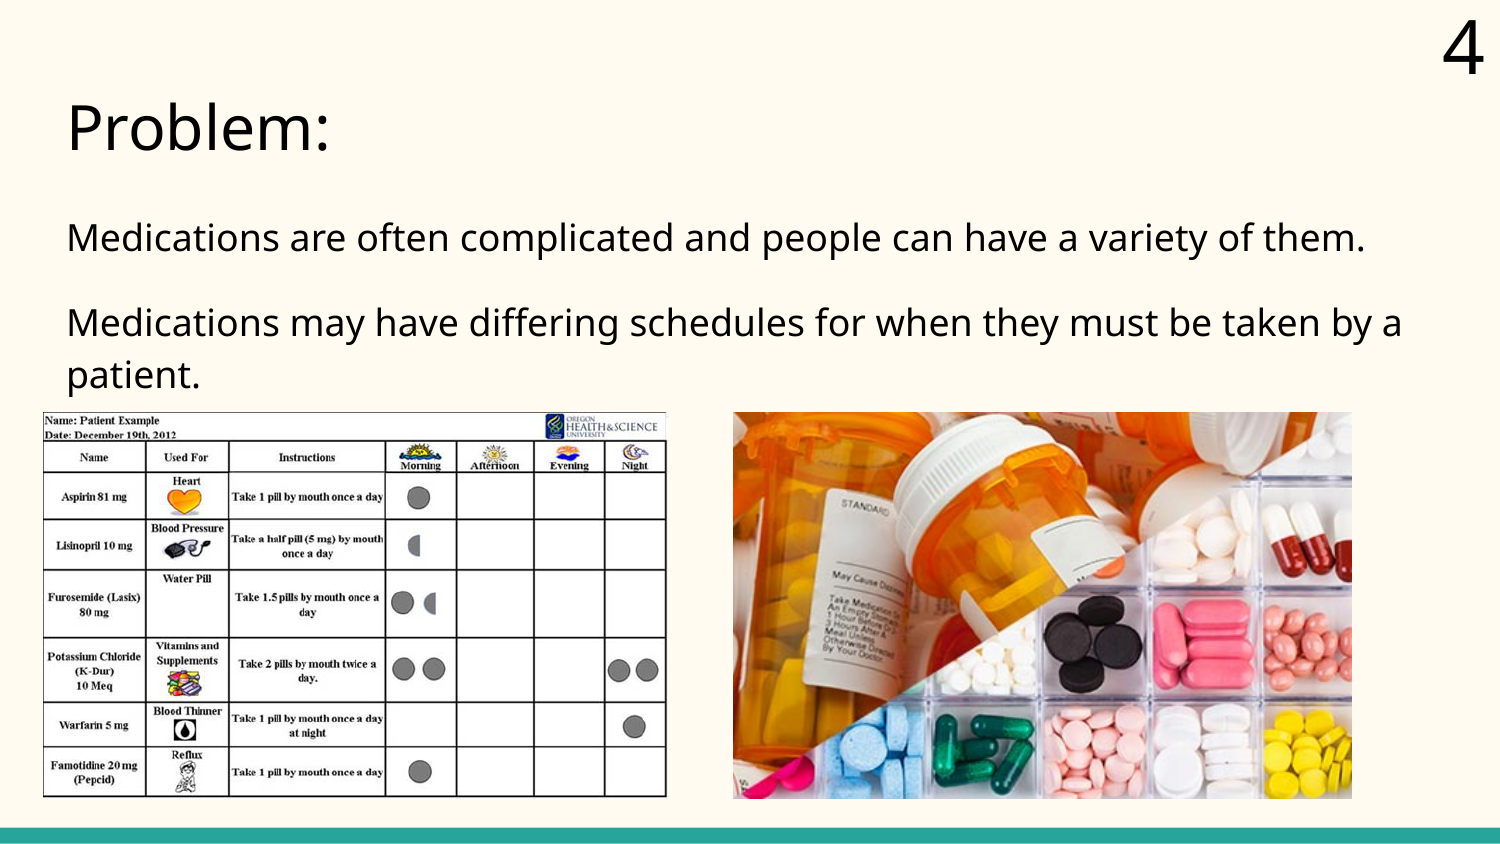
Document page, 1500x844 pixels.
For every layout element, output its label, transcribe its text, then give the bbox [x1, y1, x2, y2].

picture [43, 411, 669, 799]
picture [732, 411, 1352, 799]
list Medications are often complicated and people can have a variety of them. Medications may have differing schedules for when they must be taken by a patient. [51, 192, 1449, 750]
slide_number 4 [1217, 0, 1500, 101]
title Problem: [51, 72, 1449, 174]
